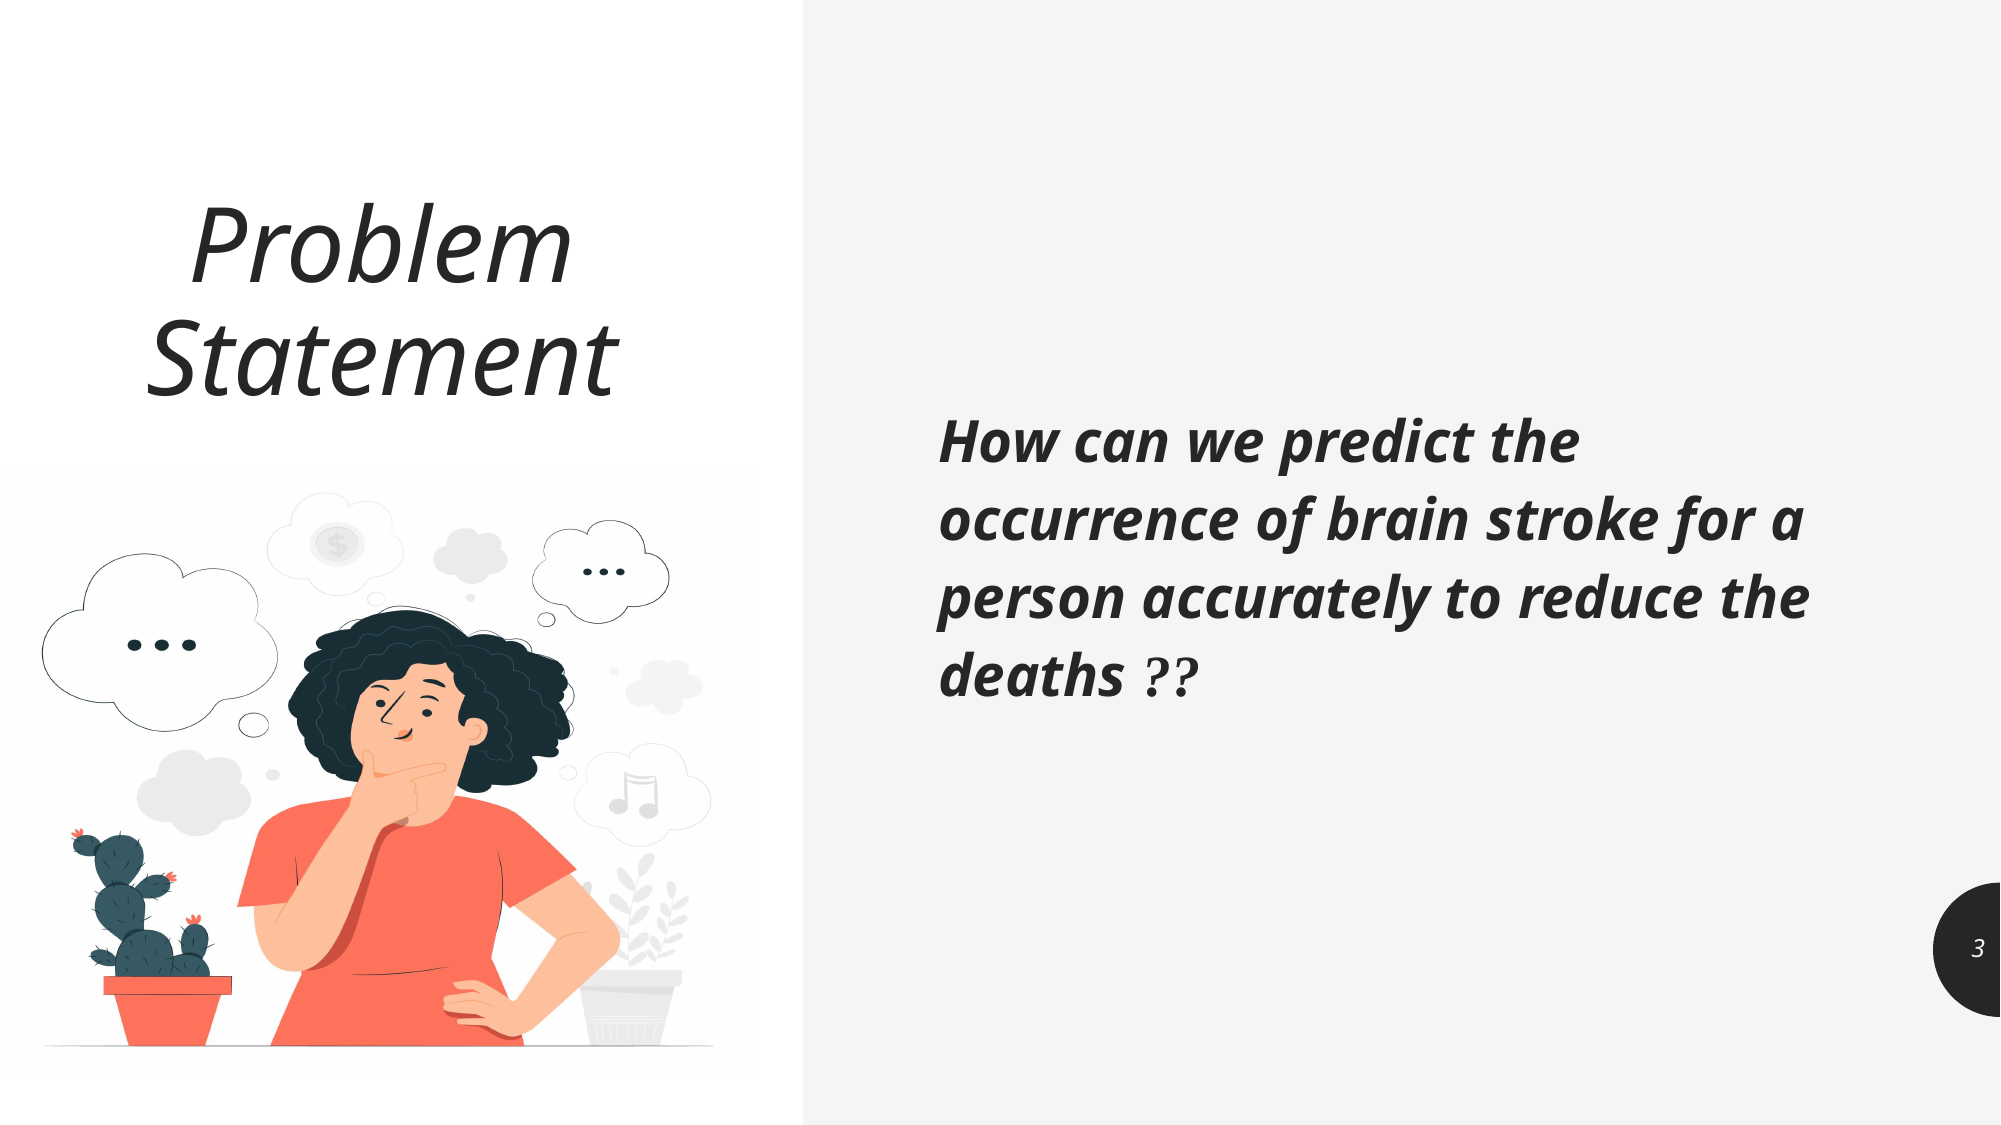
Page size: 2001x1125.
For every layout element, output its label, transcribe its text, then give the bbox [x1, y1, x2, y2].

slide_number ‹#› [1933, 919, 2000, 980]
title Problem Statement [67, 60, 697, 426]
picture [0, 466, 759, 1080]
text_box How can we predict the occurrence of brain stroke for a person accurately to reduce the deaths ?? [923, 388, 1905, 857]
